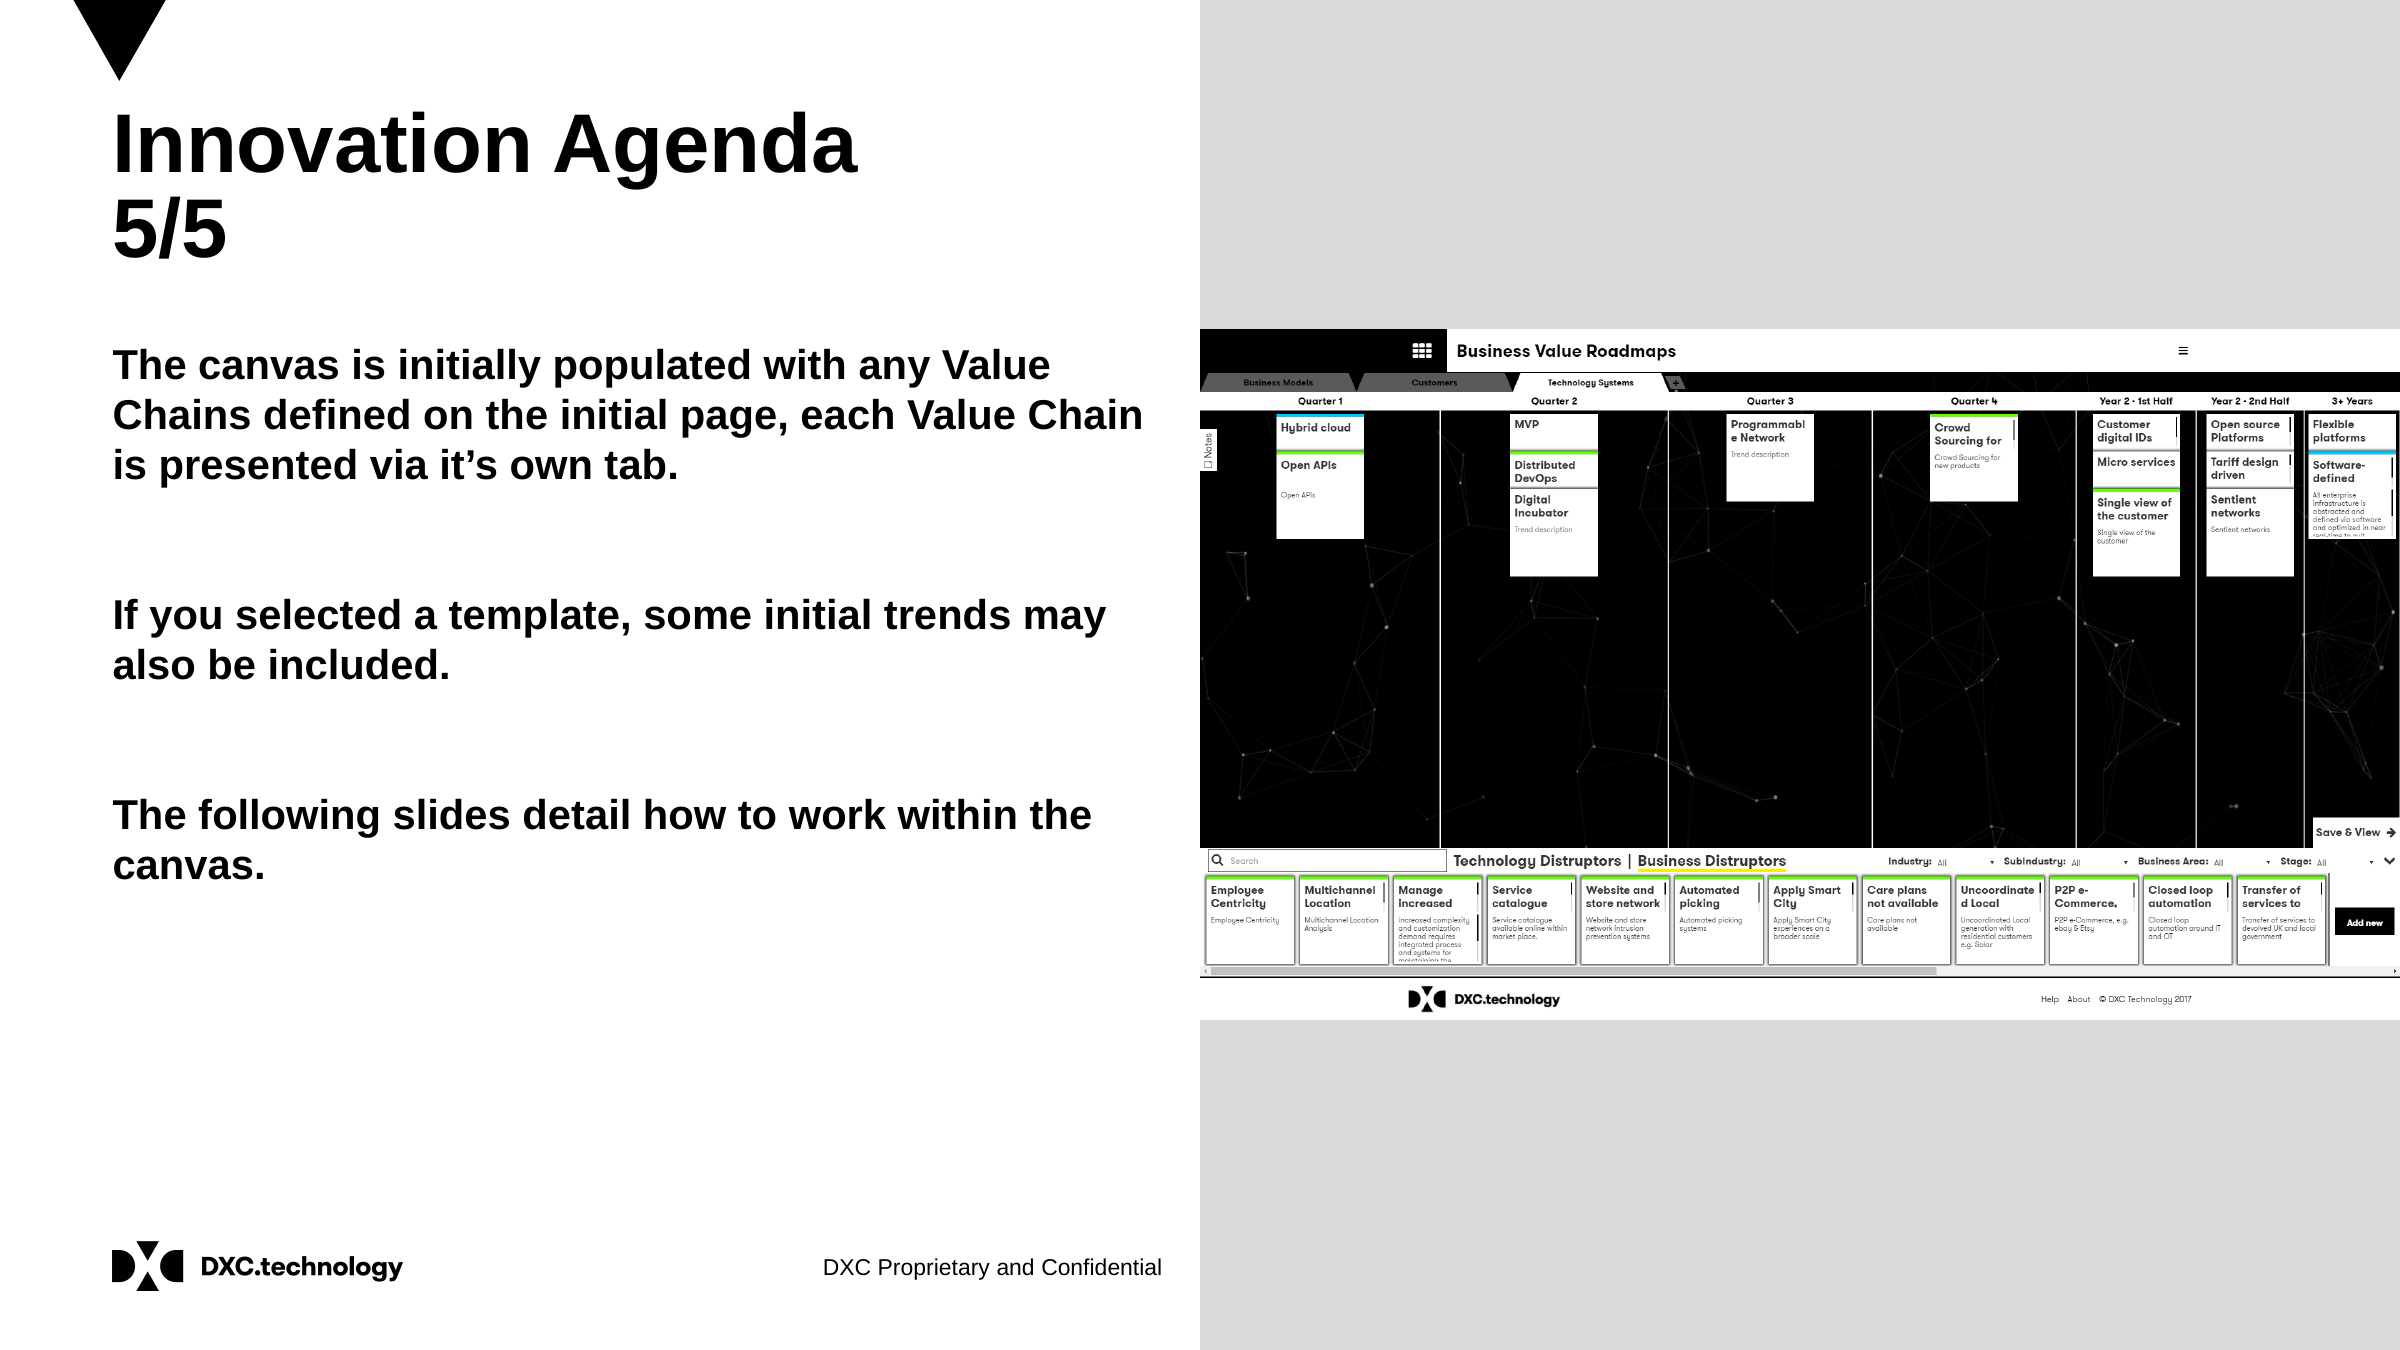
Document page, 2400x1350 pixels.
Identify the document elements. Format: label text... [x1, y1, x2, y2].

list The canvas is initially populated with any Value Chains defined on the initial page, each Value Chain is presented via it’s own tab. If you selected a template, some initial trends may also be included. The following slides detail how to work within the canvas. [112, 337, 1163, 1178]
title Innovation Agenda 5/5 [112, 104, 1163, 337]
picture [1199, 0, 2400, 1350]
